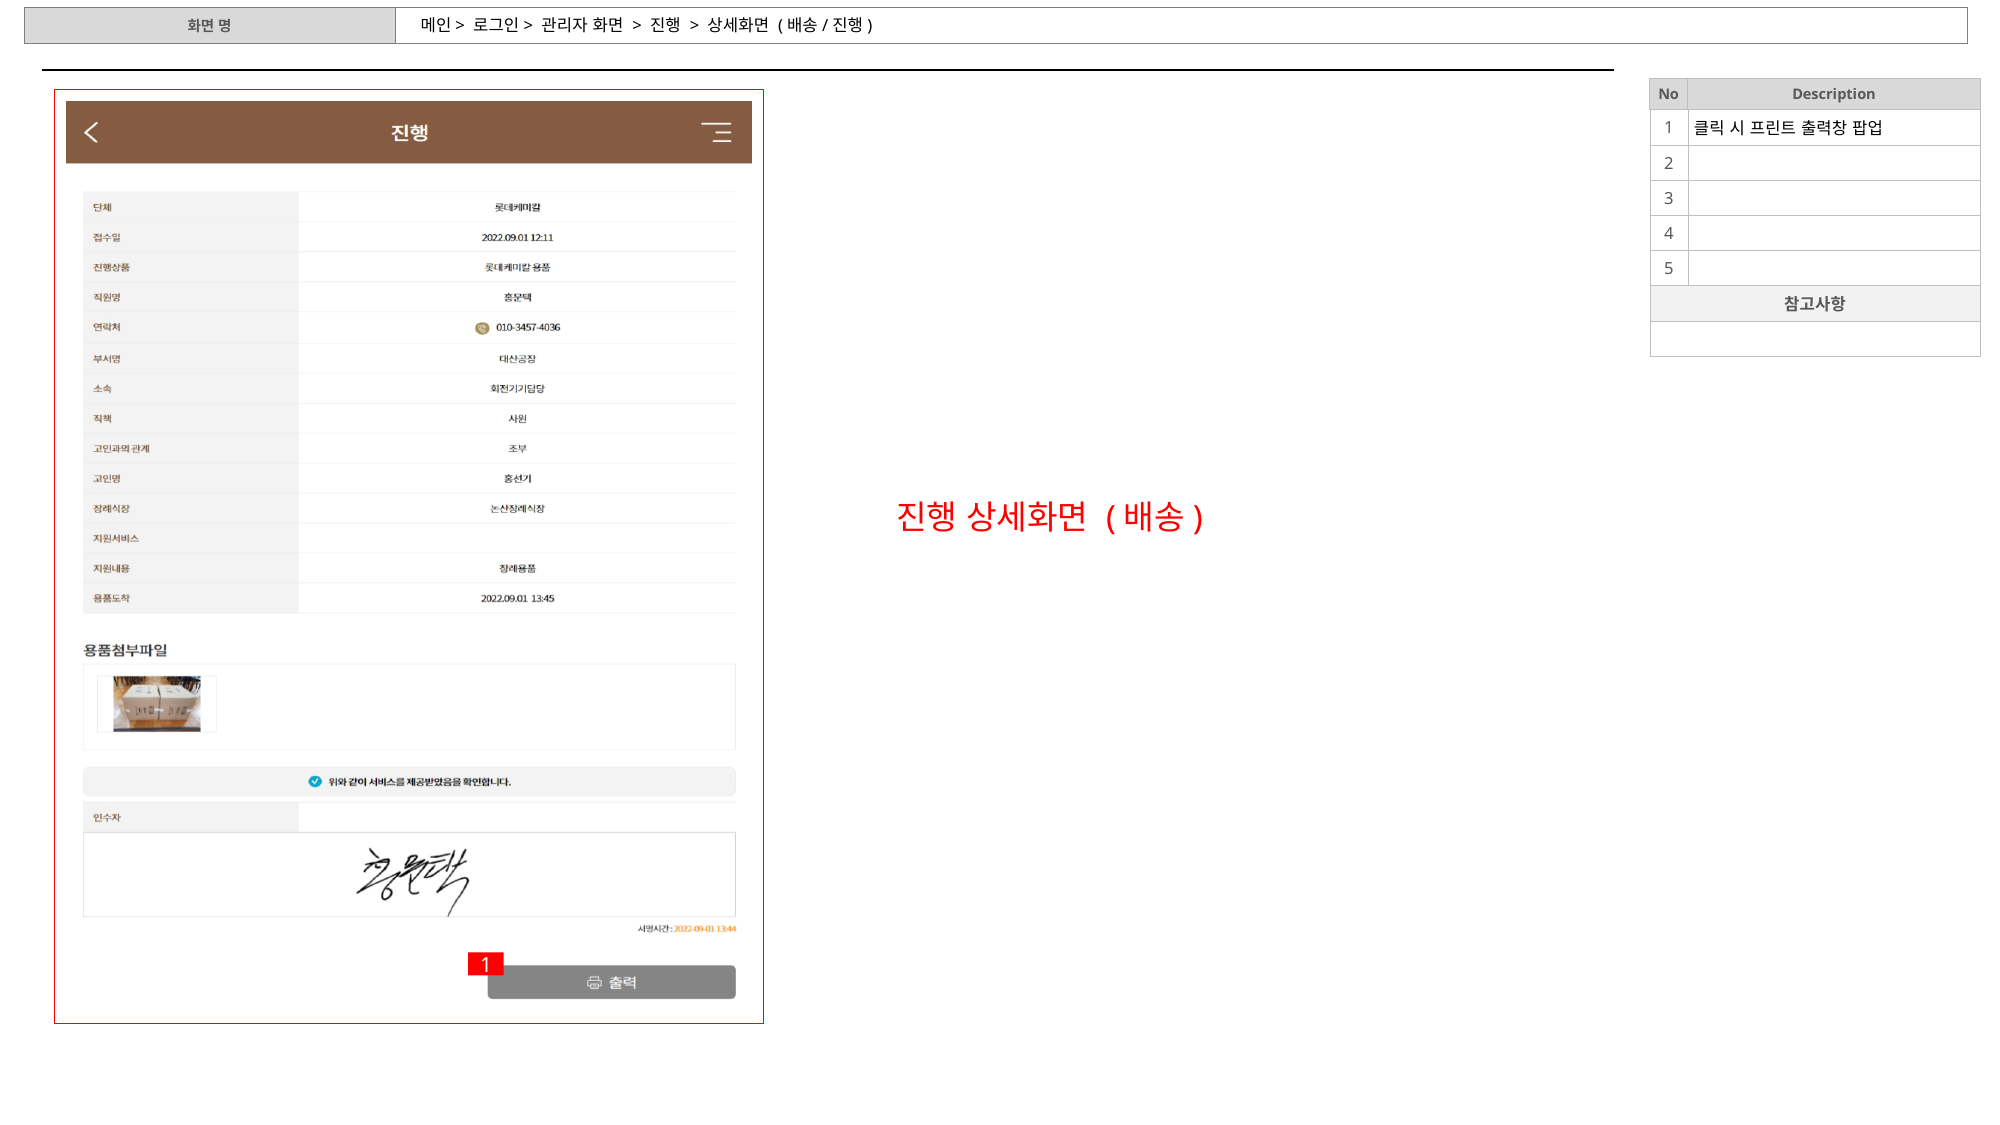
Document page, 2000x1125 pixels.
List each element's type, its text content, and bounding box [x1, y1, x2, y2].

table_cell 4 [1651, 216, 1688, 250]
table_cell 2 [1651, 146, 1688, 180]
table_cell 5 [1651, 251, 1688, 285]
text_box [52, 88, 766, 1025]
table_cell [1689, 181, 1980, 215]
text_box 진행 상세화면 (배송) [881, 489, 1402, 544]
table_cell [1651, 322, 1980, 356]
table_cell 참고사항 [1651, 286, 1980, 321]
table_cell [1689, 251, 1980, 285]
picture [66, 101, 753, 1027]
table_cell 3 [1651, 181, 1688, 215]
table_cell [1689, 216, 1980, 250]
table_header 클릭 시 프린트 출력창 팝업 [1689, 110, 1980, 145]
text_box 메인> 로그인> 관리자 화면 > 진행 > 상세화면 (배송/진행) [405, 7, 892, 42]
table_cell [1689, 146, 1980, 180]
table_header 1 [1651, 110, 1688, 145]
